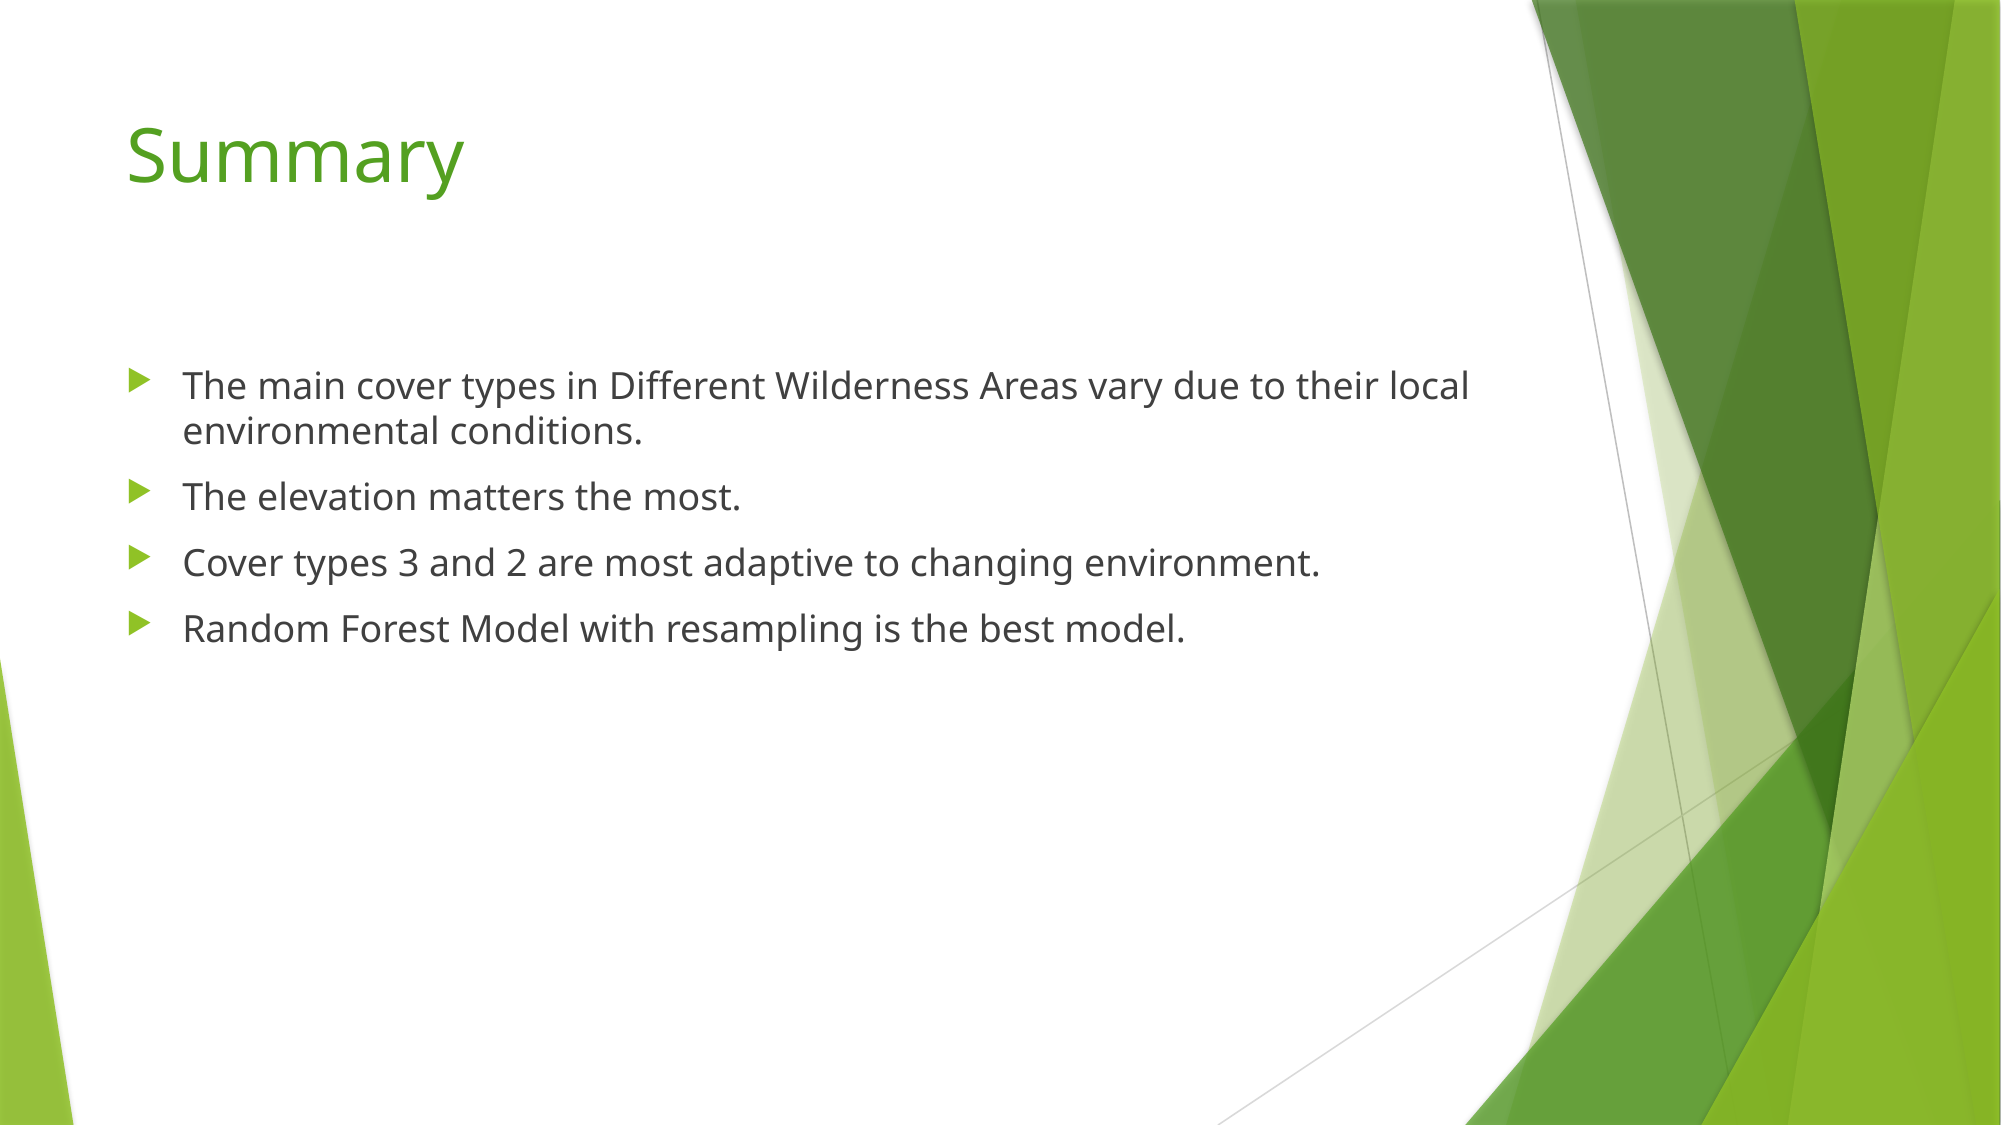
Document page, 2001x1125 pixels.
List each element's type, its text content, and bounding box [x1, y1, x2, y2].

title Summary [111, 99, 1522, 317]
list The main cover types in Different Wilderness Areas vary due to their local environmental conditions. The elevation matters the most. Cover types 3 and 2 are most adaptive to changing environment. Random Forest Model with resampling is the best model. [111, 354, 1522, 992]
